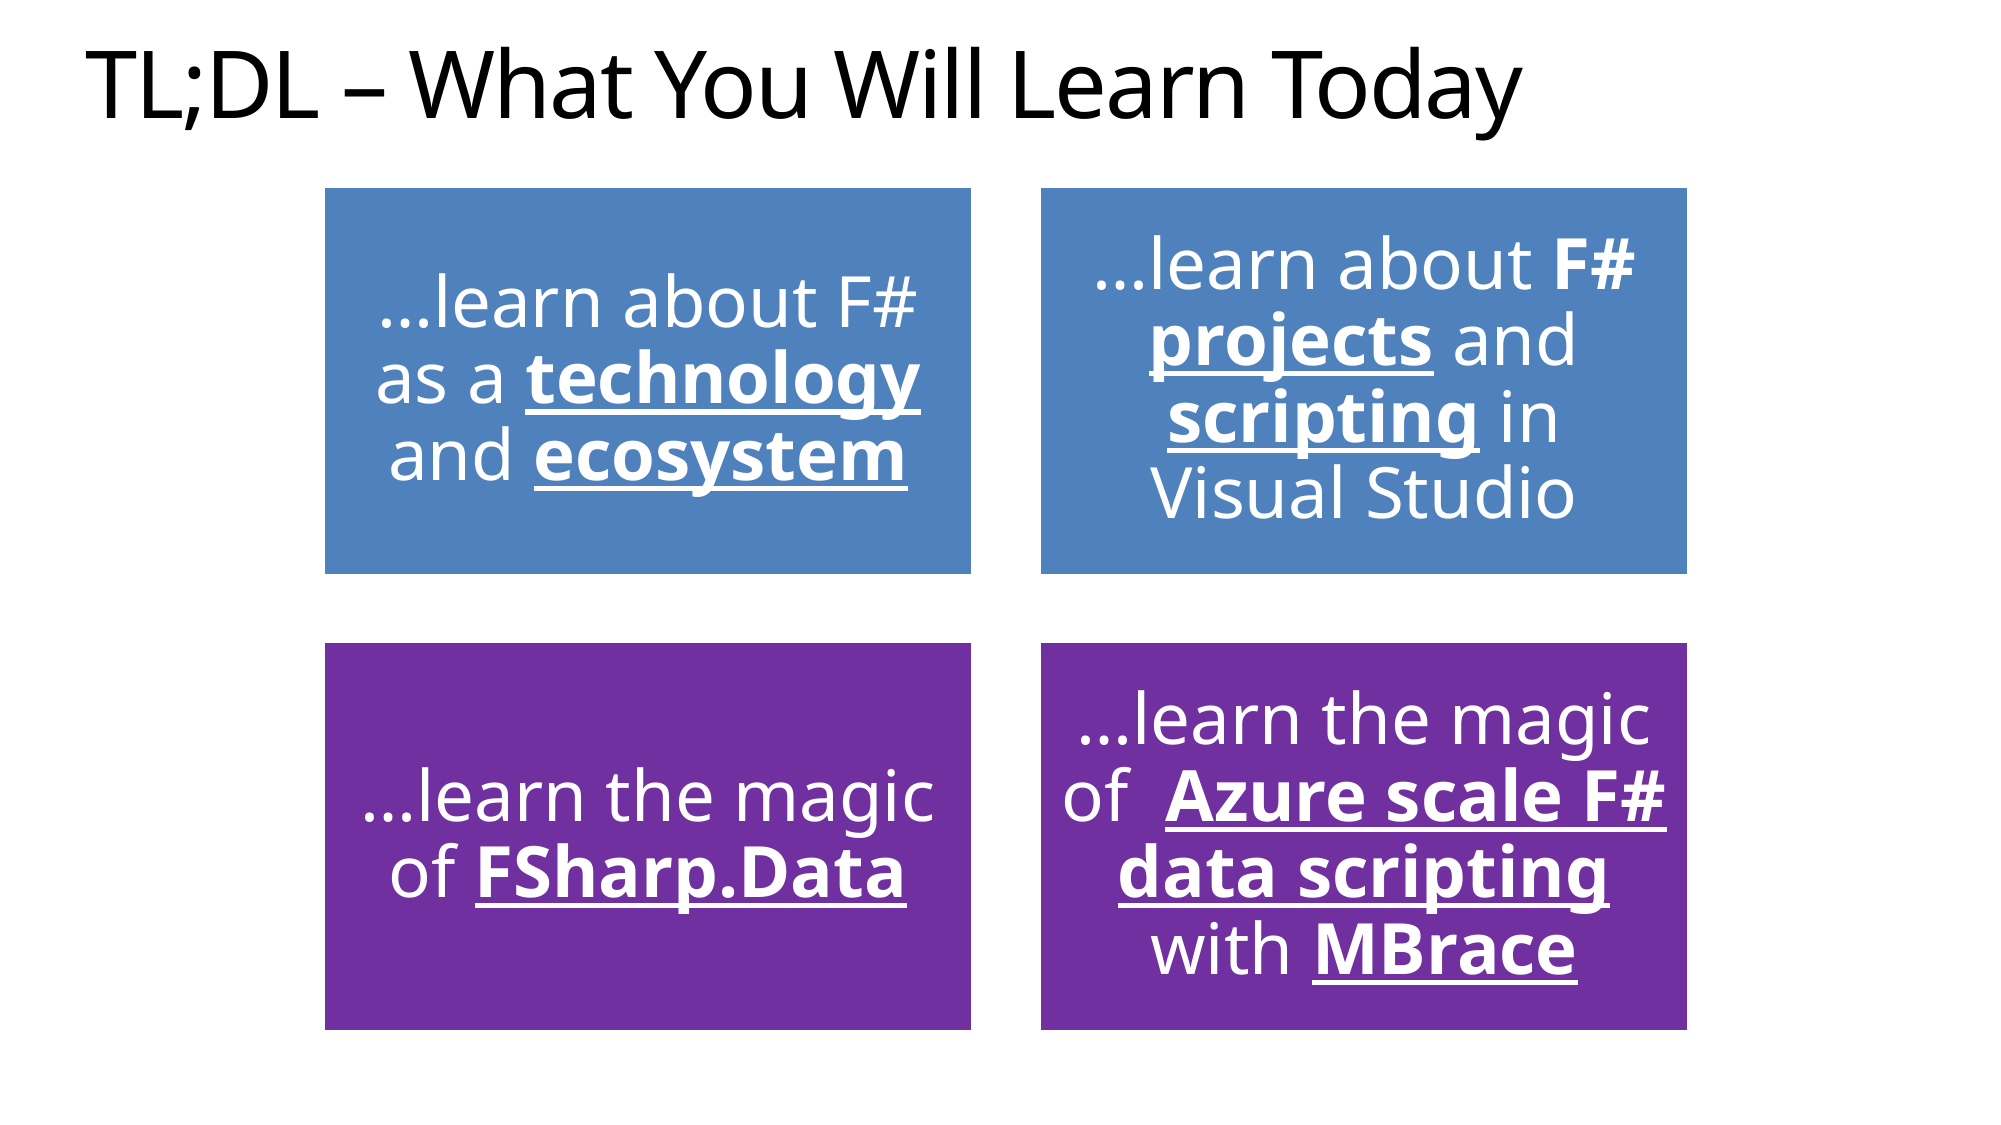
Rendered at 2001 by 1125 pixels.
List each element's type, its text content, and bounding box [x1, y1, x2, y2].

title TL;DL – What You Will Learn Today [85, 37, 1915, 140]
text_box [52, 184, 1960, 1033]
